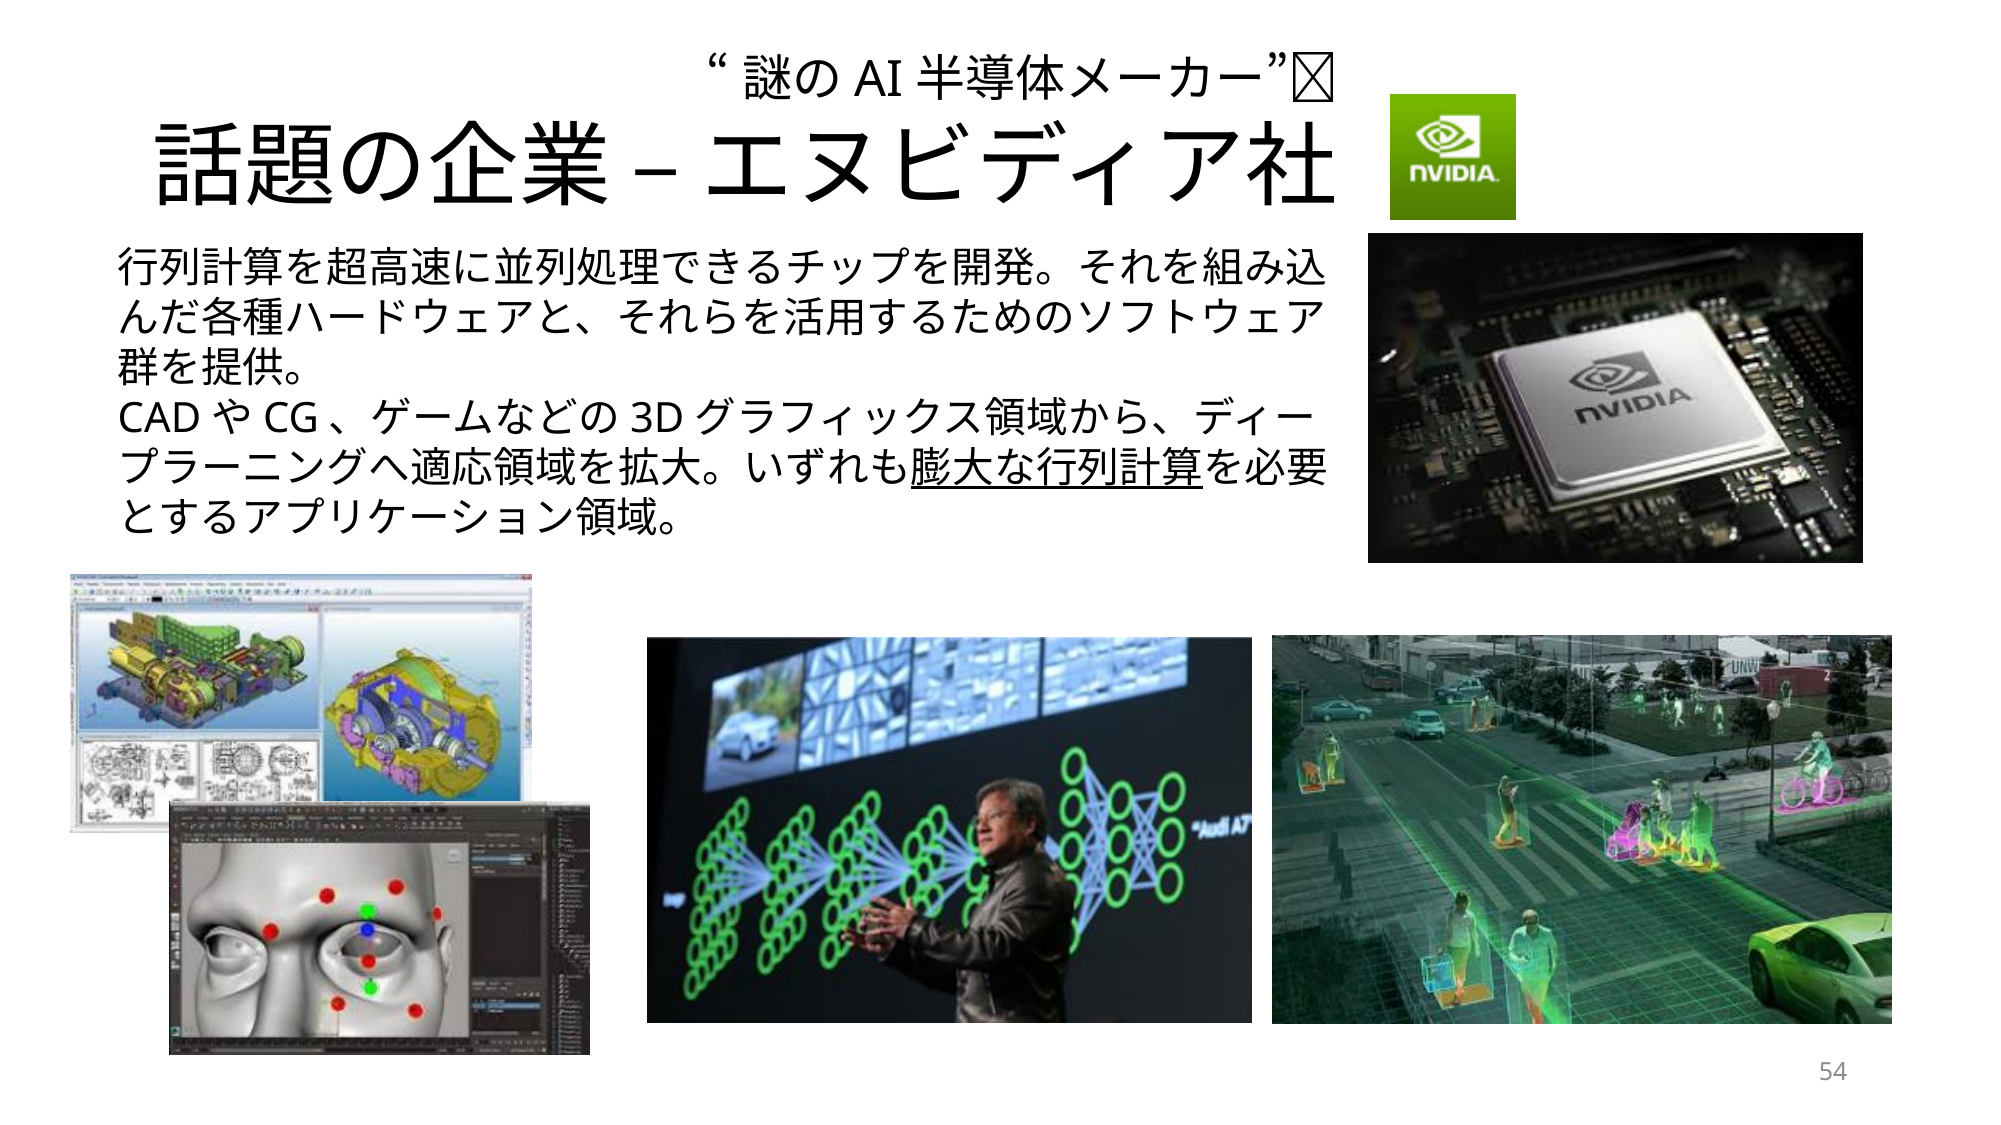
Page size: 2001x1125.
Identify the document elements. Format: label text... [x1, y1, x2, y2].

picture [1272, 635, 1892, 1024]
slide_number 54 [1412, 1042, 1863, 1103]
title 話題の企業 – エヌビディア社 [137, 59, 1863, 233]
picture [1368, 233, 1863, 563]
picture [1390, 94, 1516, 220]
picture [70, 574, 590, 1055]
text_box 行列計算を超高速に並列処理できるチップを開発。それを組み込んだ各種ハードウェアと、それらを活用するためのソフトウェア群を提供。 CADやCG、ゲームなどの3Dグラフィックス領域から、ディープラーニングへ適応領域を拡大。いずれも膨大な行列計算を必要とするアプリケーション領域。 [102, 233, 1369, 599]
picture [647, 623, 1252, 1023]
text_box “謎のAI半導体メーカー” [691, 38, 1354, 114]
